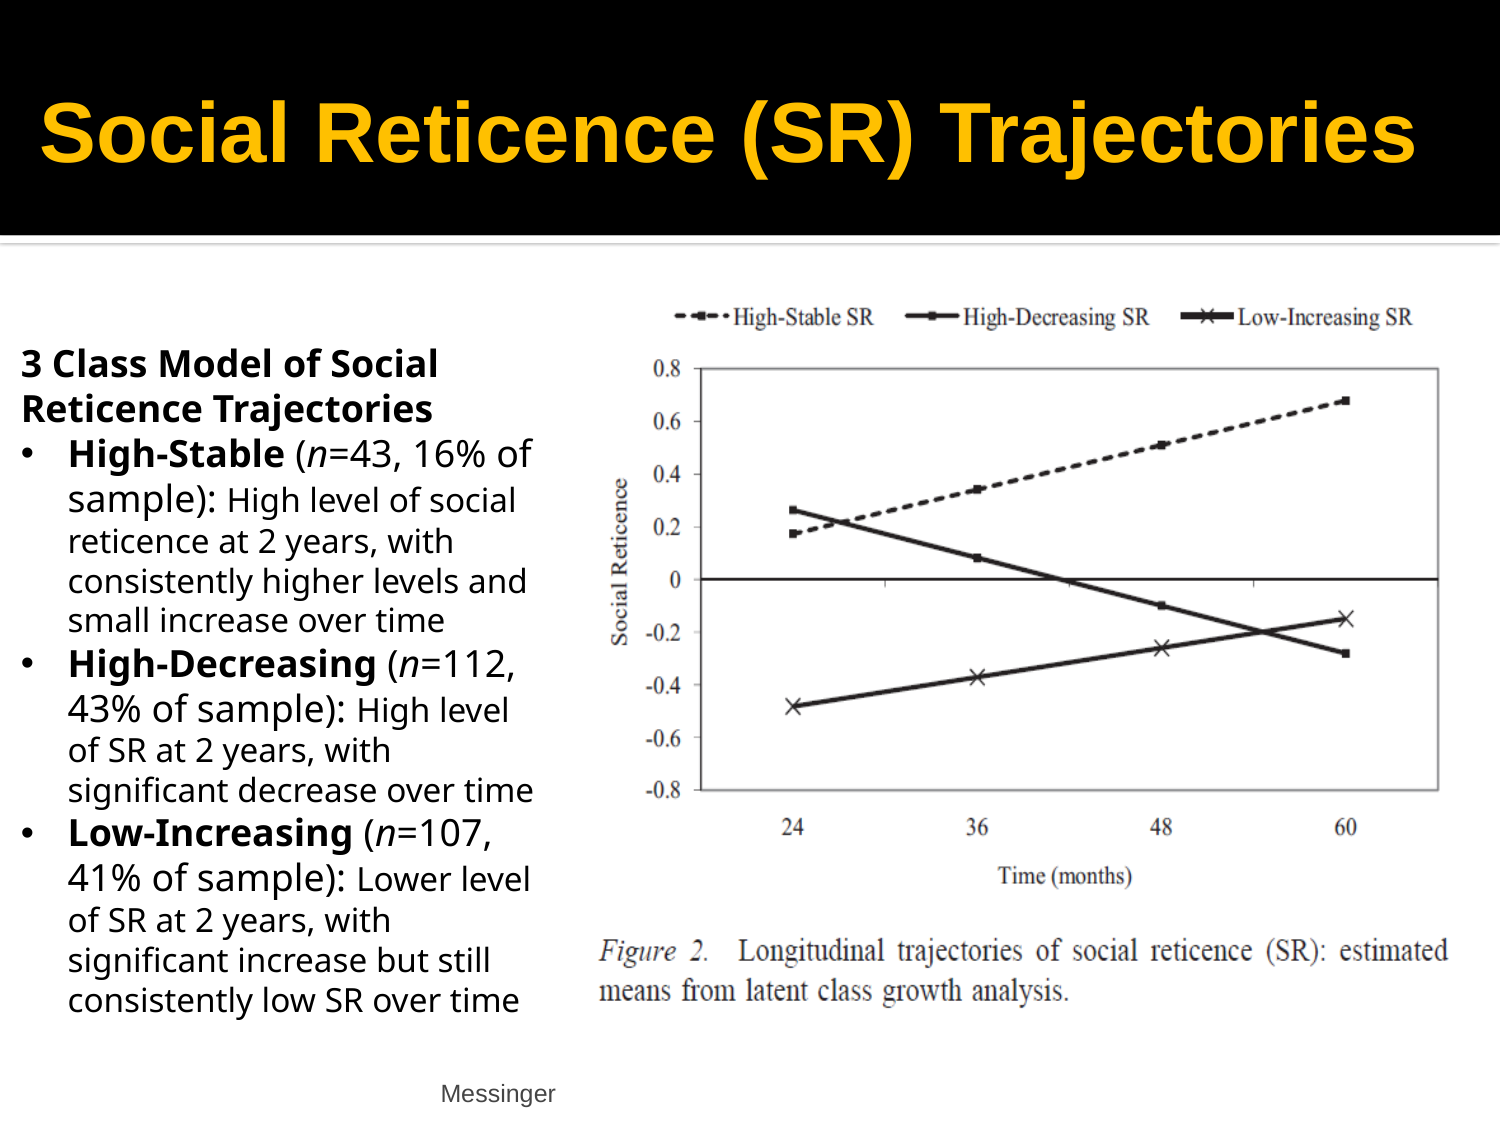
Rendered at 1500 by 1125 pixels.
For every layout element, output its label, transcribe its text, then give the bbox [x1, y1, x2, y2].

title Social Reticence (SR) Trajectories [24, 25, 1463, 231]
picture [574, 270, 1463, 1076]
text_box 3 Class Model of Social Reticence Trajectories High-Stable (n=43, 16% of sample): High level of social reticence at 2 years, with consistently higher levels and small increase over time High-Decreasing (n=112, 43% of sample): High level of SR at 2 years, with significant decrease over time Low-Increasing (n=107, 41% of sample): Lower level of SR at 2 years, with significant increase but still consistently low SR over time [6, 287, 550, 1067]
footer Messinger [433, 1062, 1337, 1108]
